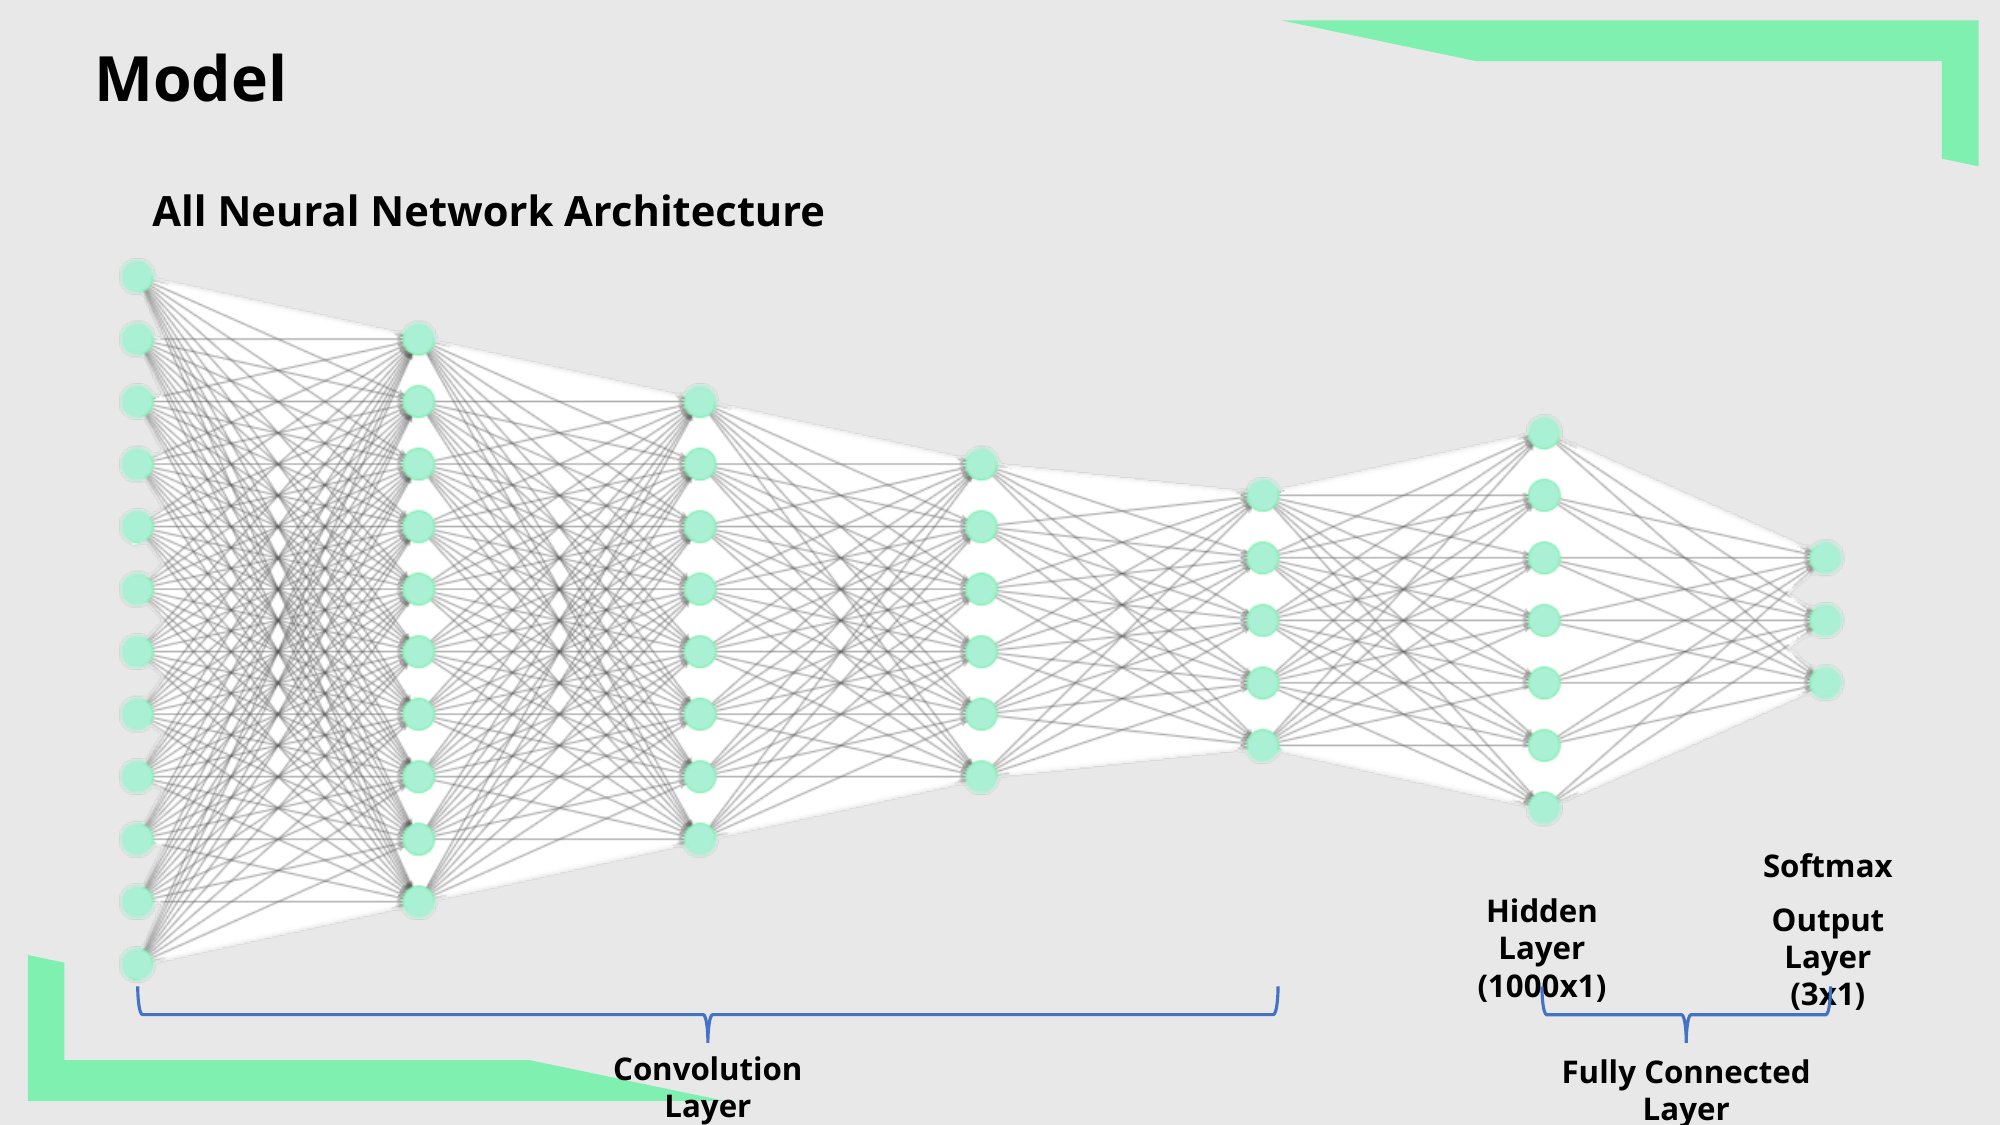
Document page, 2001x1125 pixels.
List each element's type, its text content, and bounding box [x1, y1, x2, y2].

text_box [56, 215, 1944, 1098]
text_box [672, 1098, 725, 1102]
text_box [0, 0, 2000, 1125]
text_box Model [79, 31, 513, 122]
text_box [26, 953, 667, 1102]
text_box [1281, 19, 1980, 168]
text_box All Neural Network Architecture [137, 177, 1253, 215]
